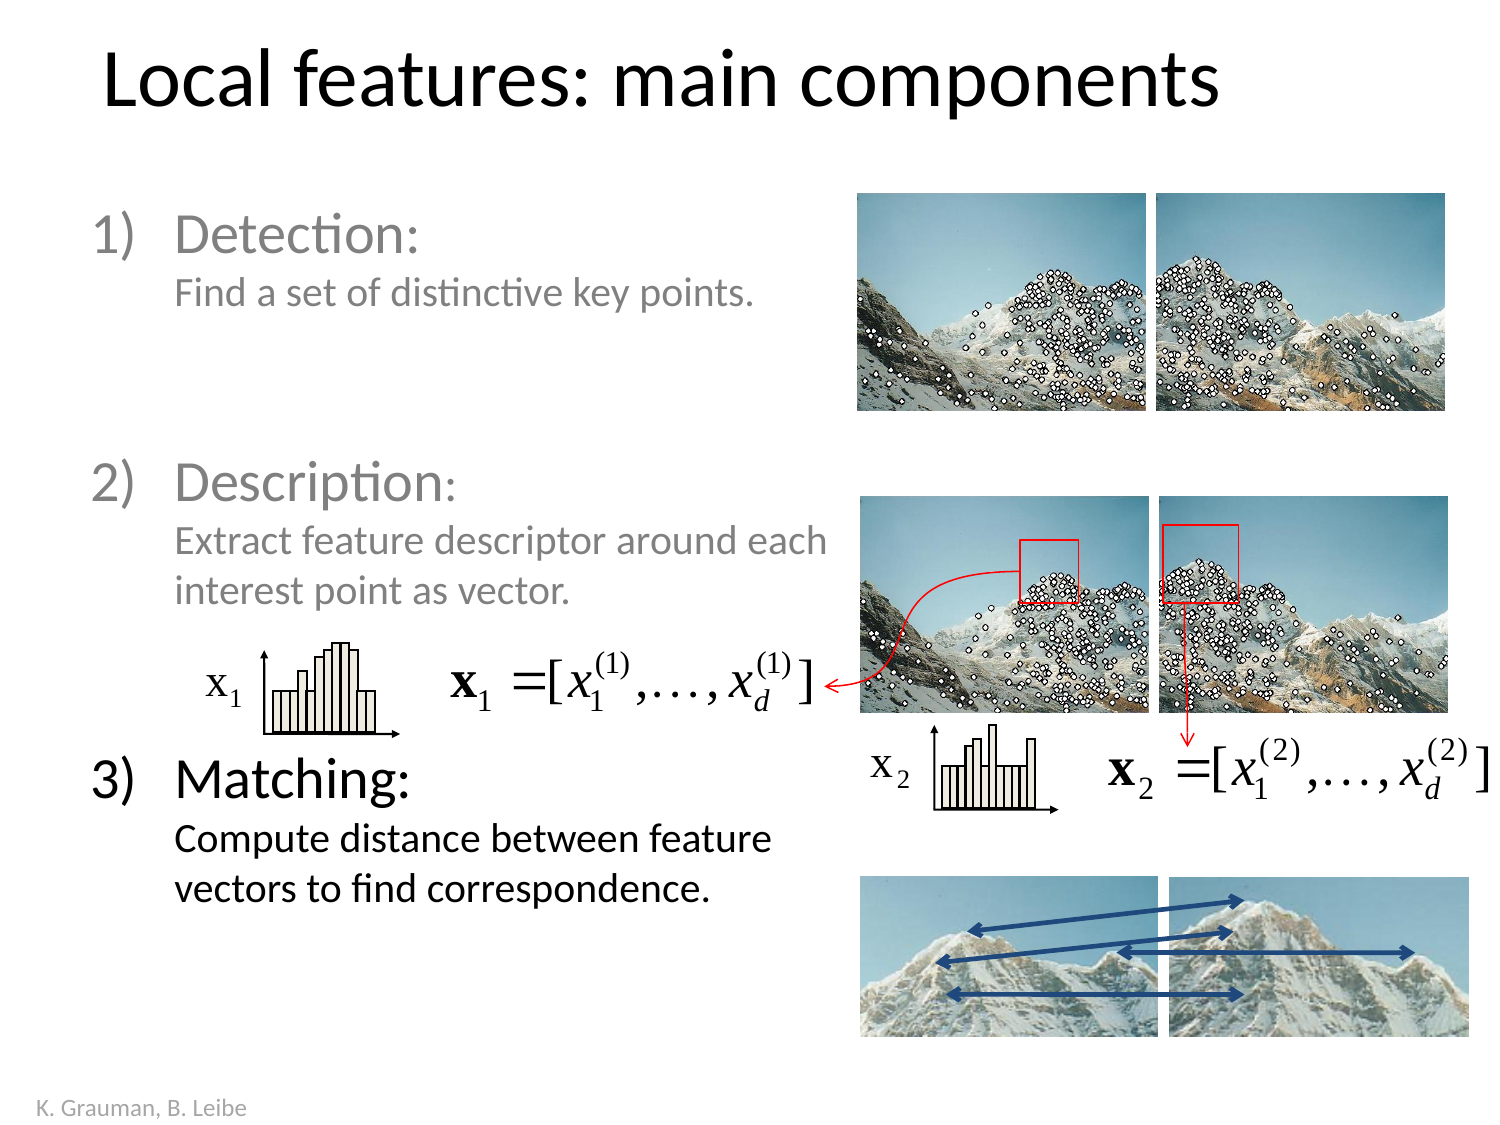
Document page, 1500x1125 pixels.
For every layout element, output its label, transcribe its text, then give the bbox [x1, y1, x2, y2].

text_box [856, 193, 1445, 411]
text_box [824, 571, 1021, 687]
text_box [862, 724, 1059, 810]
title Local features: main components [87, 0, 1500, 147]
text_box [1099, 524, 1499, 814]
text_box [197, 643, 401, 735]
footer K. Grauman, B. Leibe [0, 1078, 303, 1125]
list Detection: Find a set of distinctive key points. Description: Extract feature descriptor around each interest point as vector. Matching: Compute distance between feature vectors to find correspondence. [74, 187, 851, 1079]
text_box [860, 876, 1469, 1037]
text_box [442, 639, 821, 726]
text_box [860, 496, 1449, 714]
